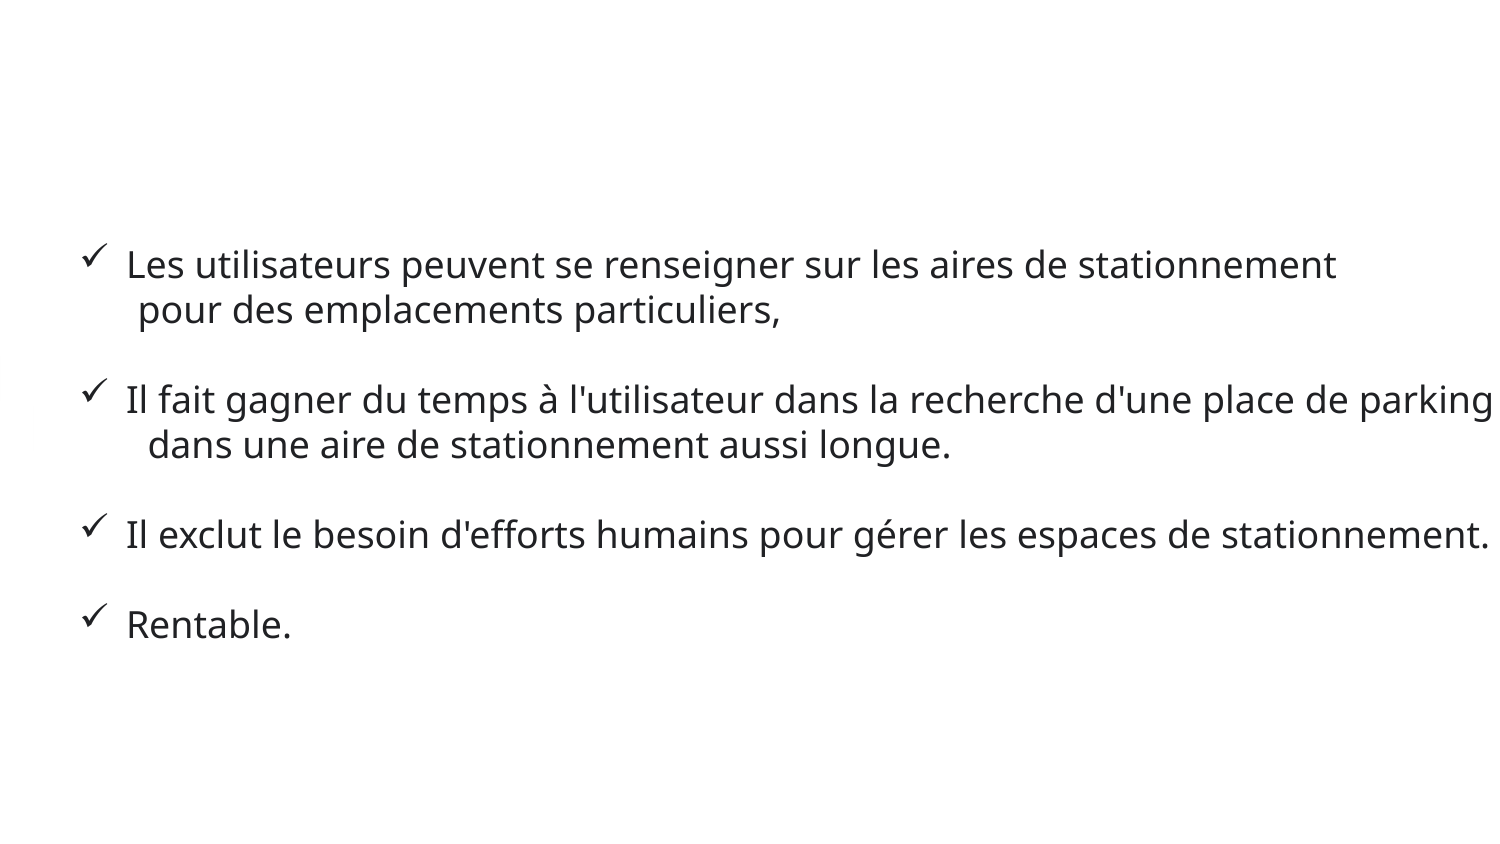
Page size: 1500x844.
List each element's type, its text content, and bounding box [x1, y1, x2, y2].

text_box Les utilisateurs peuvent se renseigner sur les aires de stationnement pour des emplacements particuliers, Il fait gagner du temps à l'utilisateur dans la recherche d'une place de parking disponible dans une aire de stationnement aussi longue. Il exclut le besoin d'efforts humains pour gérer les espaces de stationnement. Rentable. [64, 233, 1500, 699]
